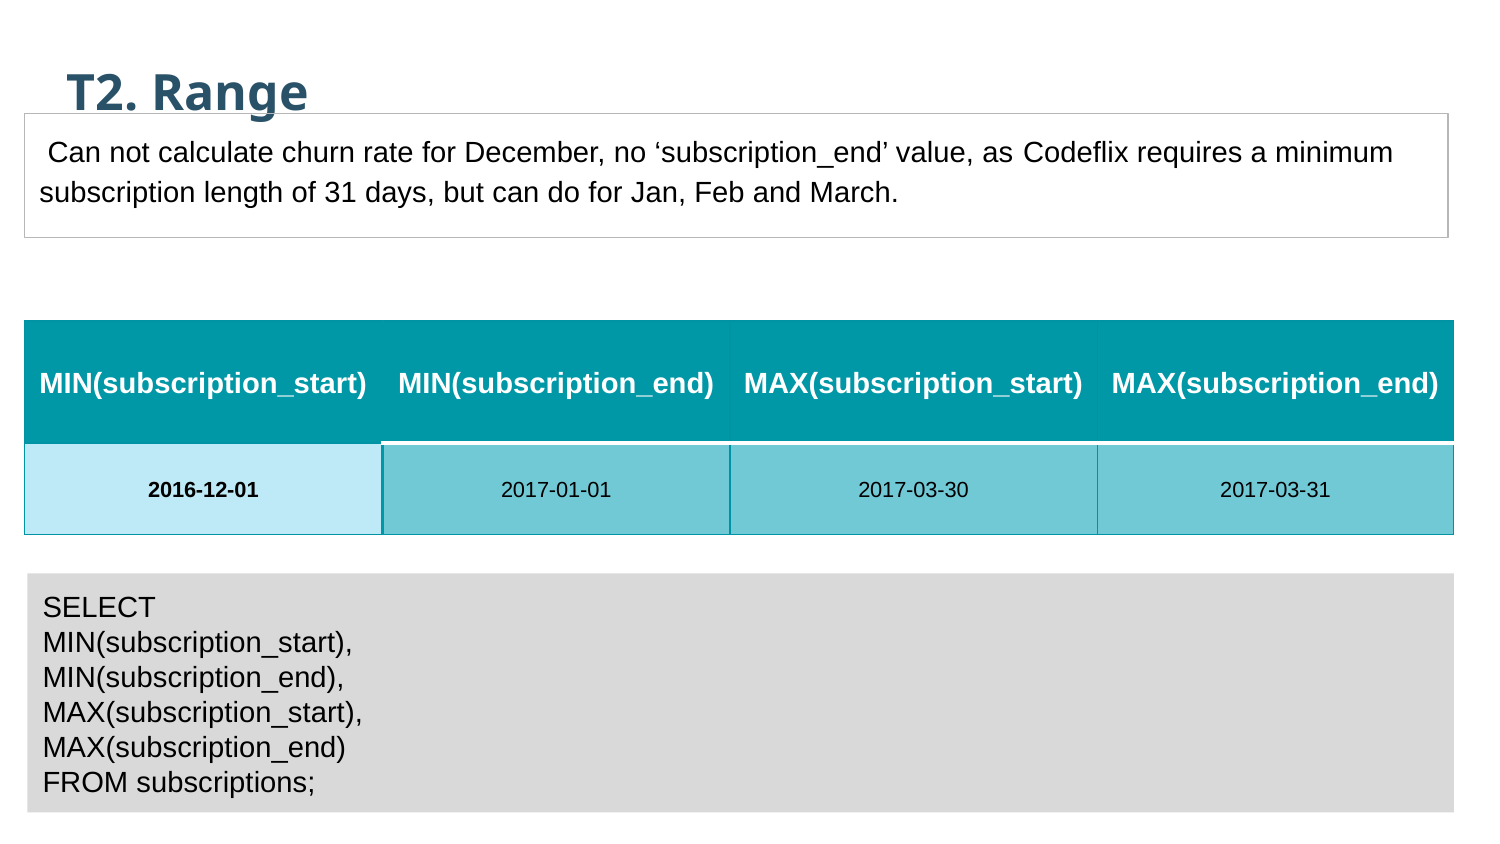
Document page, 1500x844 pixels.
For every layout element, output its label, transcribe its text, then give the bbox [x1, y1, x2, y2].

text_box SELECT MIN(subscription_start), MIN(subscription_end), MAX(subscription_start), MAX(subscription_end) FROM subscriptions; [27, 573, 1454, 813]
text_box T2. Range [38, 49, 1422, 113]
table_cell 2017-03-30 [731, 445, 1097, 534]
table_header MIN(subscription_start) [25, 322, 381, 442]
table_cell 2017-03-31 [1098, 445, 1453, 534]
text_box Can not calculate churn rate for December, no ‘subscription_end’ value, as Codeflix requires a minimum subscription length of 31 days, but can do for Jan, Feb and March. [24, 113, 1448, 238]
table_cell 2017-01-01 [384, 445, 729, 534]
table_header MIN(subscription_end) [384, 322, 729, 441]
table_header MAX(subscription_end) [1098, 322, 1453, 441]
table_header MAX(subscription_start) [731, 322, 1097, 441]
table_cell 2016-12-01 [25, 444, 381, 534]
